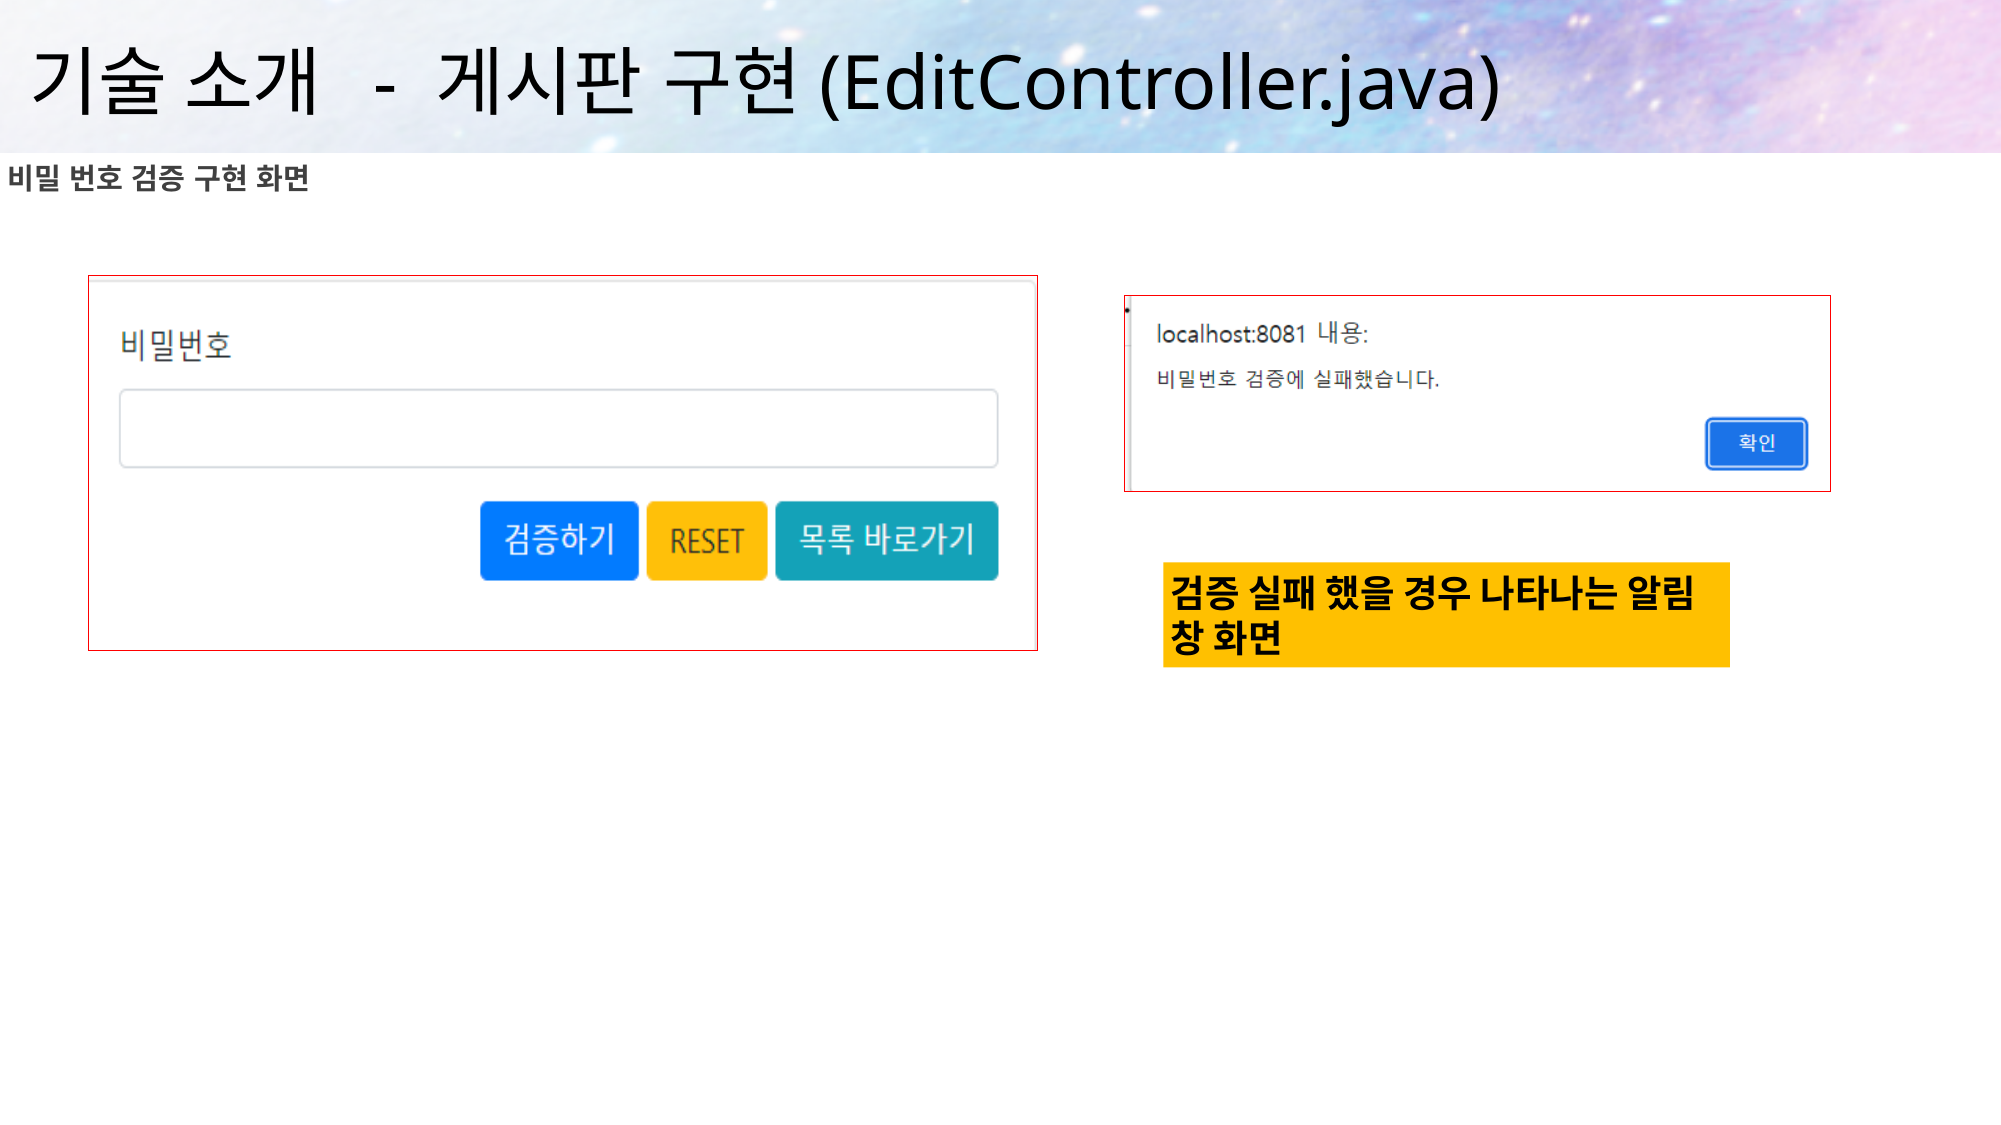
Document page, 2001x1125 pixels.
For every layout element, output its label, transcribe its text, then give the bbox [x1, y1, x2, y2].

text_box 비밀 번호 검증 구현 화면 [0, 157, 1979, 394]
text_box 검증 실패 했을 경우 나타나는 알림 창 화면 [1163, 562, 1730, 668]
picture [1124, 295, 1831, 493]
picture [88, 275, 1038, 652]
picture [0, 0, 2001, 154]
